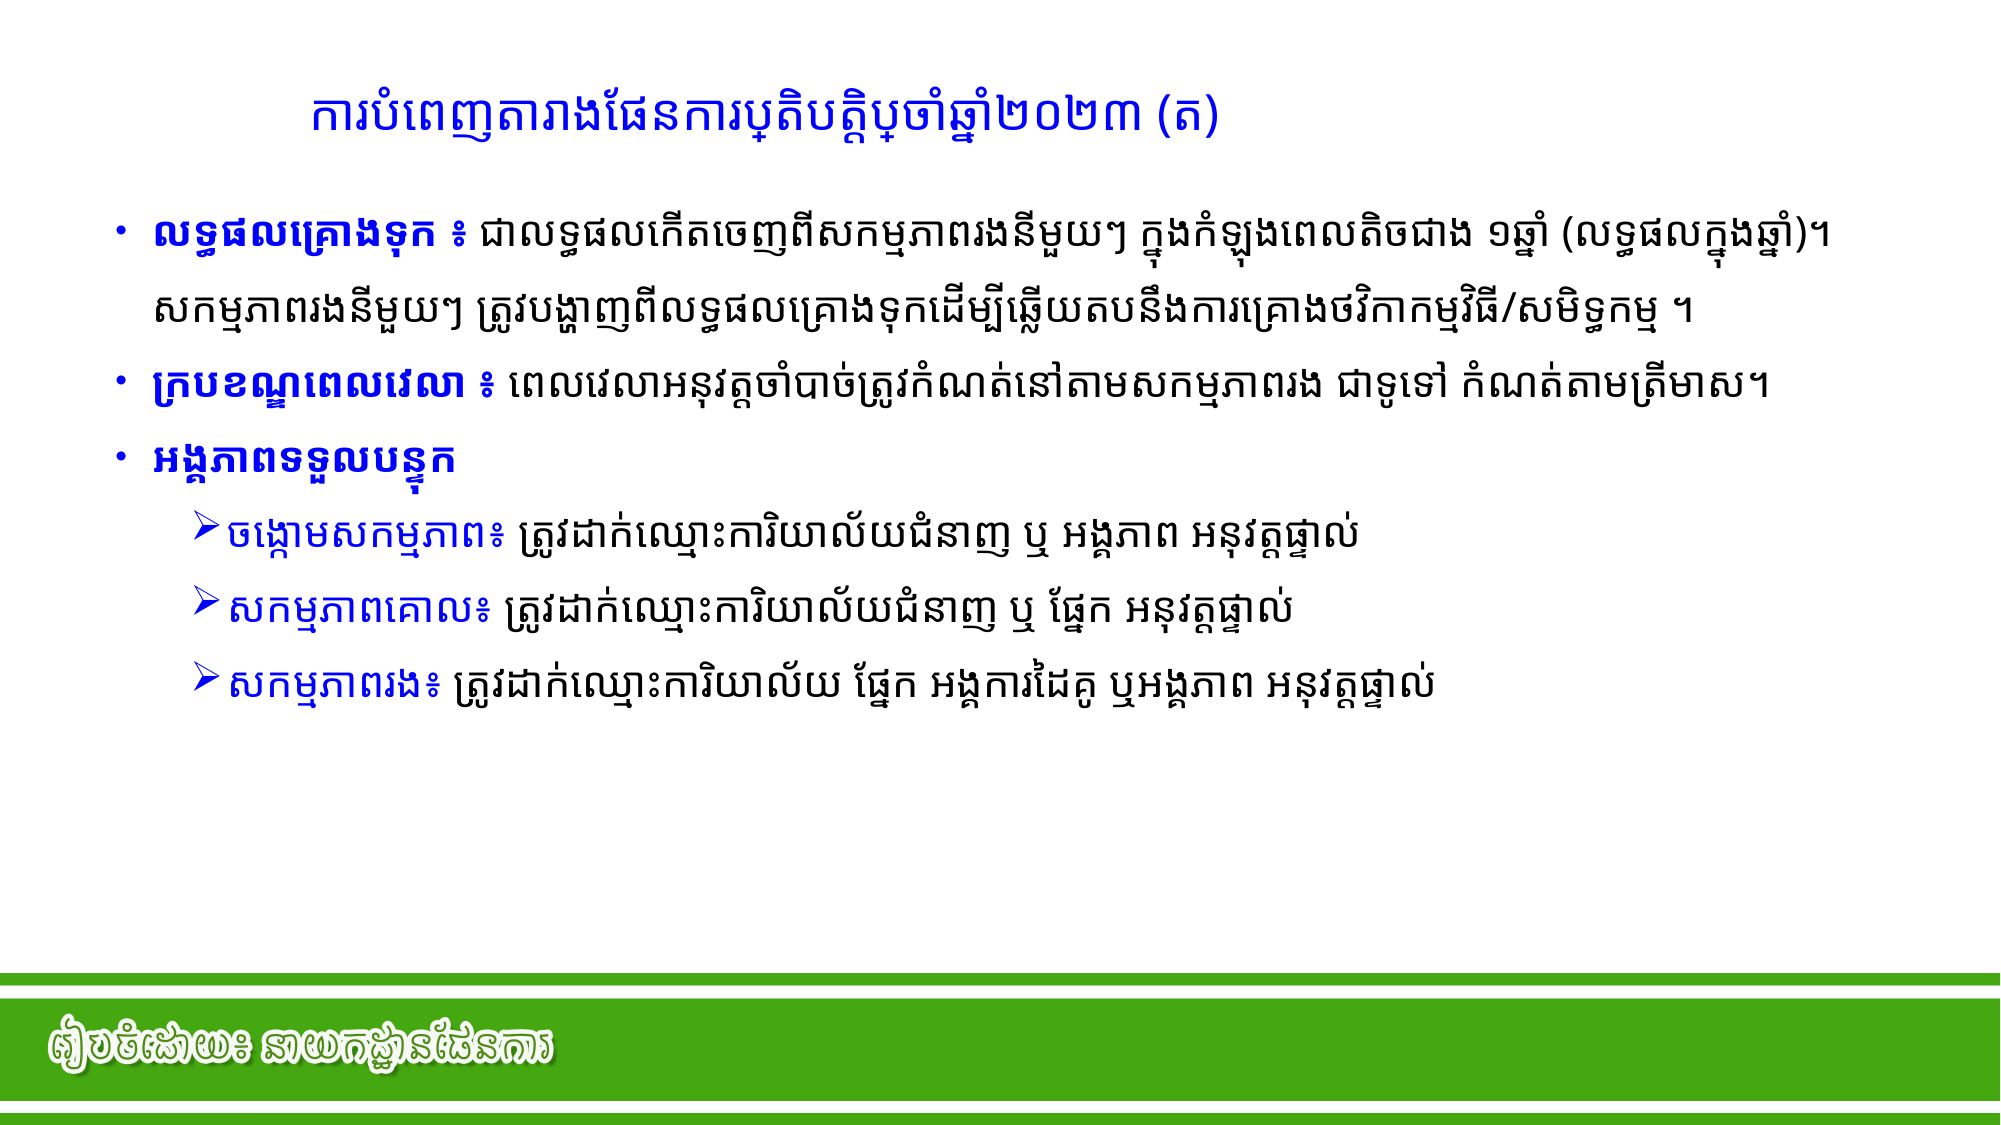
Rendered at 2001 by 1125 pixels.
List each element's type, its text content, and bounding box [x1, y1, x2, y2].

picture [0, 0, 2001, 1125]
text_box លទ្ធផលគ្រោងទុក ៖ ជាលទ្ធផលកើតចេញពីសកម្មភាពរងនីមួយៗ ក្នុងកំឡុងពេលតិចជាង ១ឆ្នាំ (លទ្ធផលក្នុងឆ្នាំ)។ សកម្មភាពរងនីមួយៗ ត្រូវបង្ហាញពីលទ្ធផលគ្រោងទុកដើម្បីឆ្លើយតបនឹងការគ្រោងថវិកាកម្មវិធី/សមិទ្ធកម្ម ។ ក្របខណ្ឌពេលវេលា ៖ ពេលវេលាអនុវត្តចាំបាច់ត្រូវកំណត់នៅតាមសកម្មភាពរង ជាទូទៅ កំណត់តាមត្រីមាស។ អង្គភាពទទួលបន្ទុក ចង្កោមសកម្មភាព៖ ត្រូវដាក់ឈ្មោះការិយាល័យជំនាញ ឬ អង្គភាព​ អនុវត្តផ្ទាល់ សកម្មភាពគោល​៖ ត្រូវដាក់ឈ្មោះការិយាល័យជំនាញ ឬ ផ្នែក​ អនុវត្តផ្ទាល់ សកម្មភាពរង៖ ត្រូវដាក់ឈ្មោះការិយាល័យ ផ្នែក អង្គការដៃគូ ឬអង្គភាព អនុវត្តផ្ទាល់ [100, 172, 1900, 843]
text_box ការបំពេញតារាងផែនការប្រតិបត្តិប្រចាំឆ្នាំ២០២៣ (ត) [93, 19, 1435, 148]
